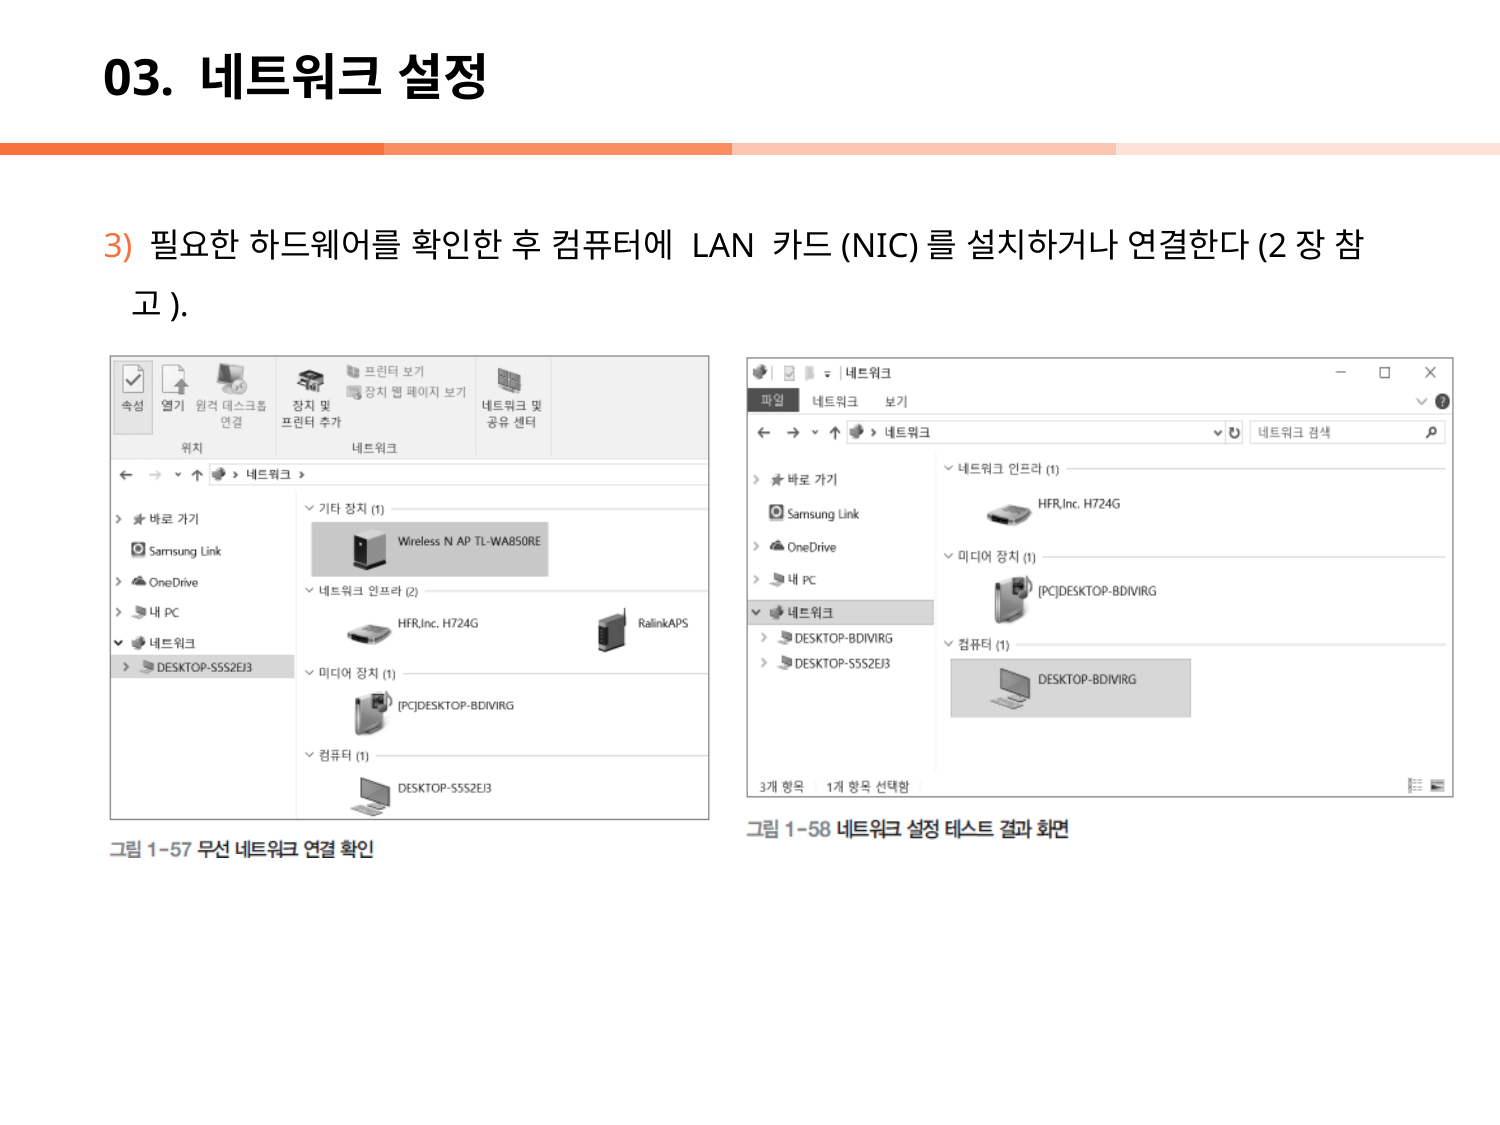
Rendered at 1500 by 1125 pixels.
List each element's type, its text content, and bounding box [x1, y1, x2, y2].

title 03. 네트워크 설정 [88, 30, 1330, 121]
picture [105, 349, 721, 859]
picture [734, 349, 1468, 859]
list 3) 필요한 하드웨어를 확인한 후 컴퓨터에 LAN 카드(NIC)를 설치하거나 연결한다(2장 참 고). [88, 196, 1436, 1083]
